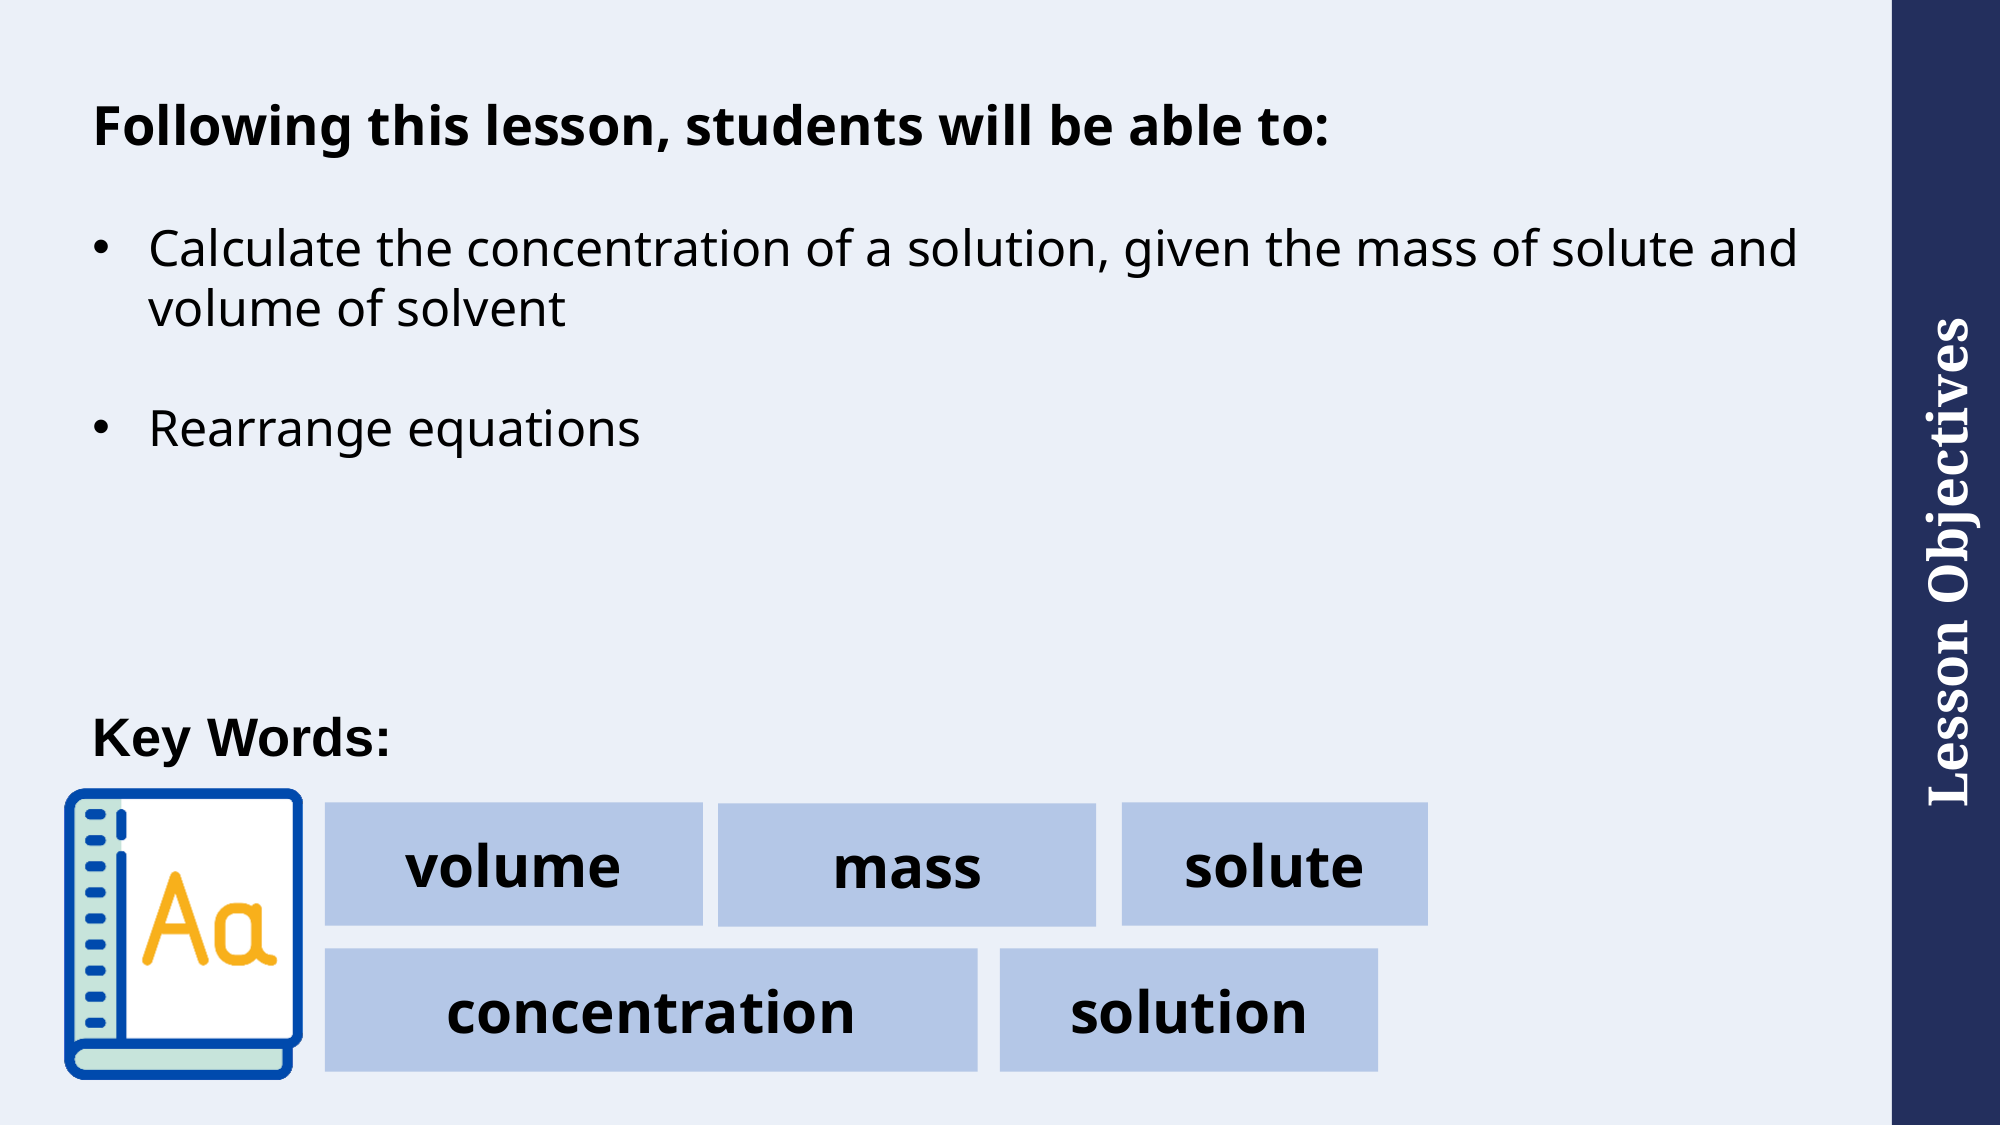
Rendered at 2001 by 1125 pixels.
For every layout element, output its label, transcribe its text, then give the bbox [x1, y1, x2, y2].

picture [0, 777, 406, 1095]
text_box concentration [406, 947, 979, 1073]
text_box Calculate the concentration of a solution, given the mass of solute and volume of solvent Rearrange equations [77, 209, 1820, 464]
text_box Key Words: [77, 702, 1428, 821]
text_box solute [1121, 801, 1429, 927]
text_box volume [406, 801, 704, 927]
text_box mass [717, 802, 1097, 928]
text_box Following this lesson, students will be able to: [77, 91, 1428, 210]
text_box solution [999, 947, 1379, 1073]
